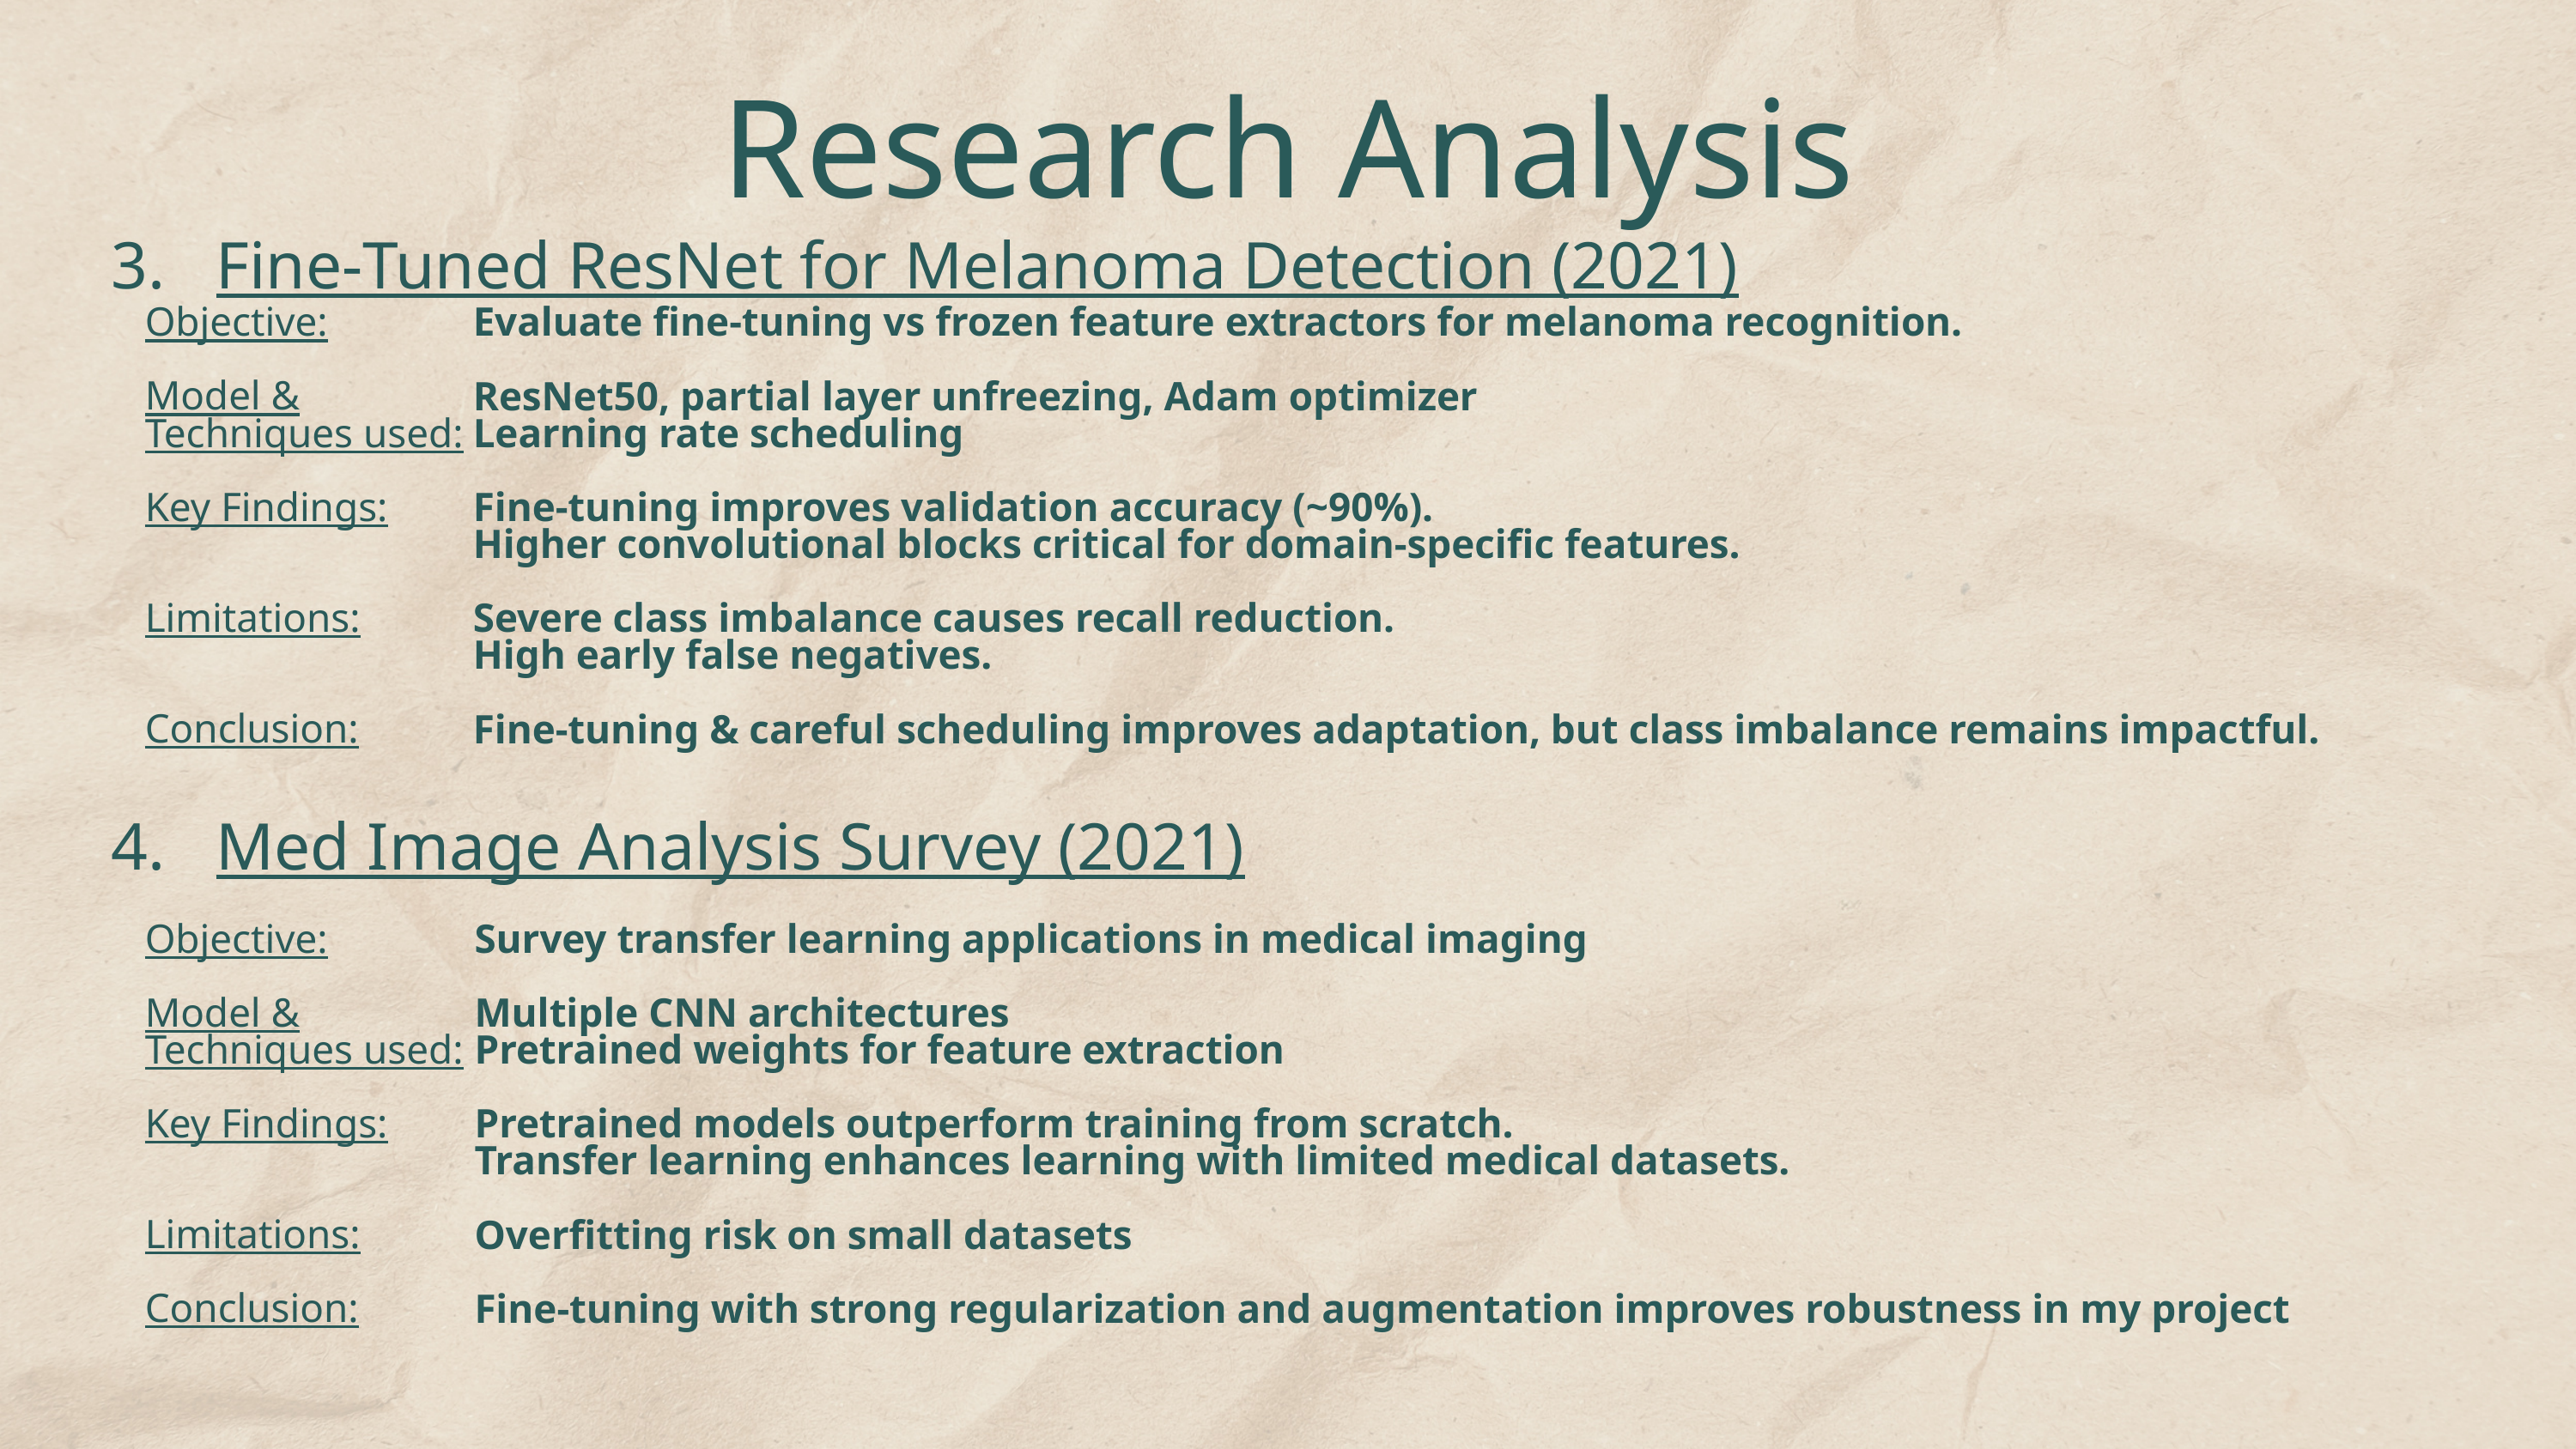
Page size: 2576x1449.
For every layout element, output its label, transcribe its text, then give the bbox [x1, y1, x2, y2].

text_box Fine‑Tuned ResNet for Melanoma Detection (2021) [57, 211, 2104, 302]
text_box [0, 0, 2576, 1449]
text_box Survey transfer learning applications in medical imaging Multiple CNN architectures Pretrained weights for feature extraction Pretrained models outperform training from scratch. Transfer learning enhances learning with limited medical datasets. Overfitting risk on small datasets Fine-tuning with strong regularization and augmentation improves robustness in my project [474, 924, 2372, 1331]
text_box Evaluate fine‑tuning vs frozen feature extractors for melanoma recognition. ResNet50, partial layer unfreezing, Adam optimizer Learning rate scheduling Fine‑tuning improves validation accuracy (~90%). Higher convolutional blocks critical for domain‑specific features. Severe class imbalance causes recall reduction. High early false negatives. Fine‑tuning & careful scheduling improves adaptation, but class imbalance remains impactful. [472, 306, 2370, 752]
text_box Med Image Analysis Survey (2021) [57, 792, 2147, 883]
text_box Research Analysis [472, 33, 2104, 211]
text_box Objective: Model & Techniques used: Key Findings: Limitations: Conclusion: [144, 924, 475, 1331]
text_box Objective: Model & Techniques used: Key Findings: Limitations: Conclusion: [144, 306, 475, 751]
